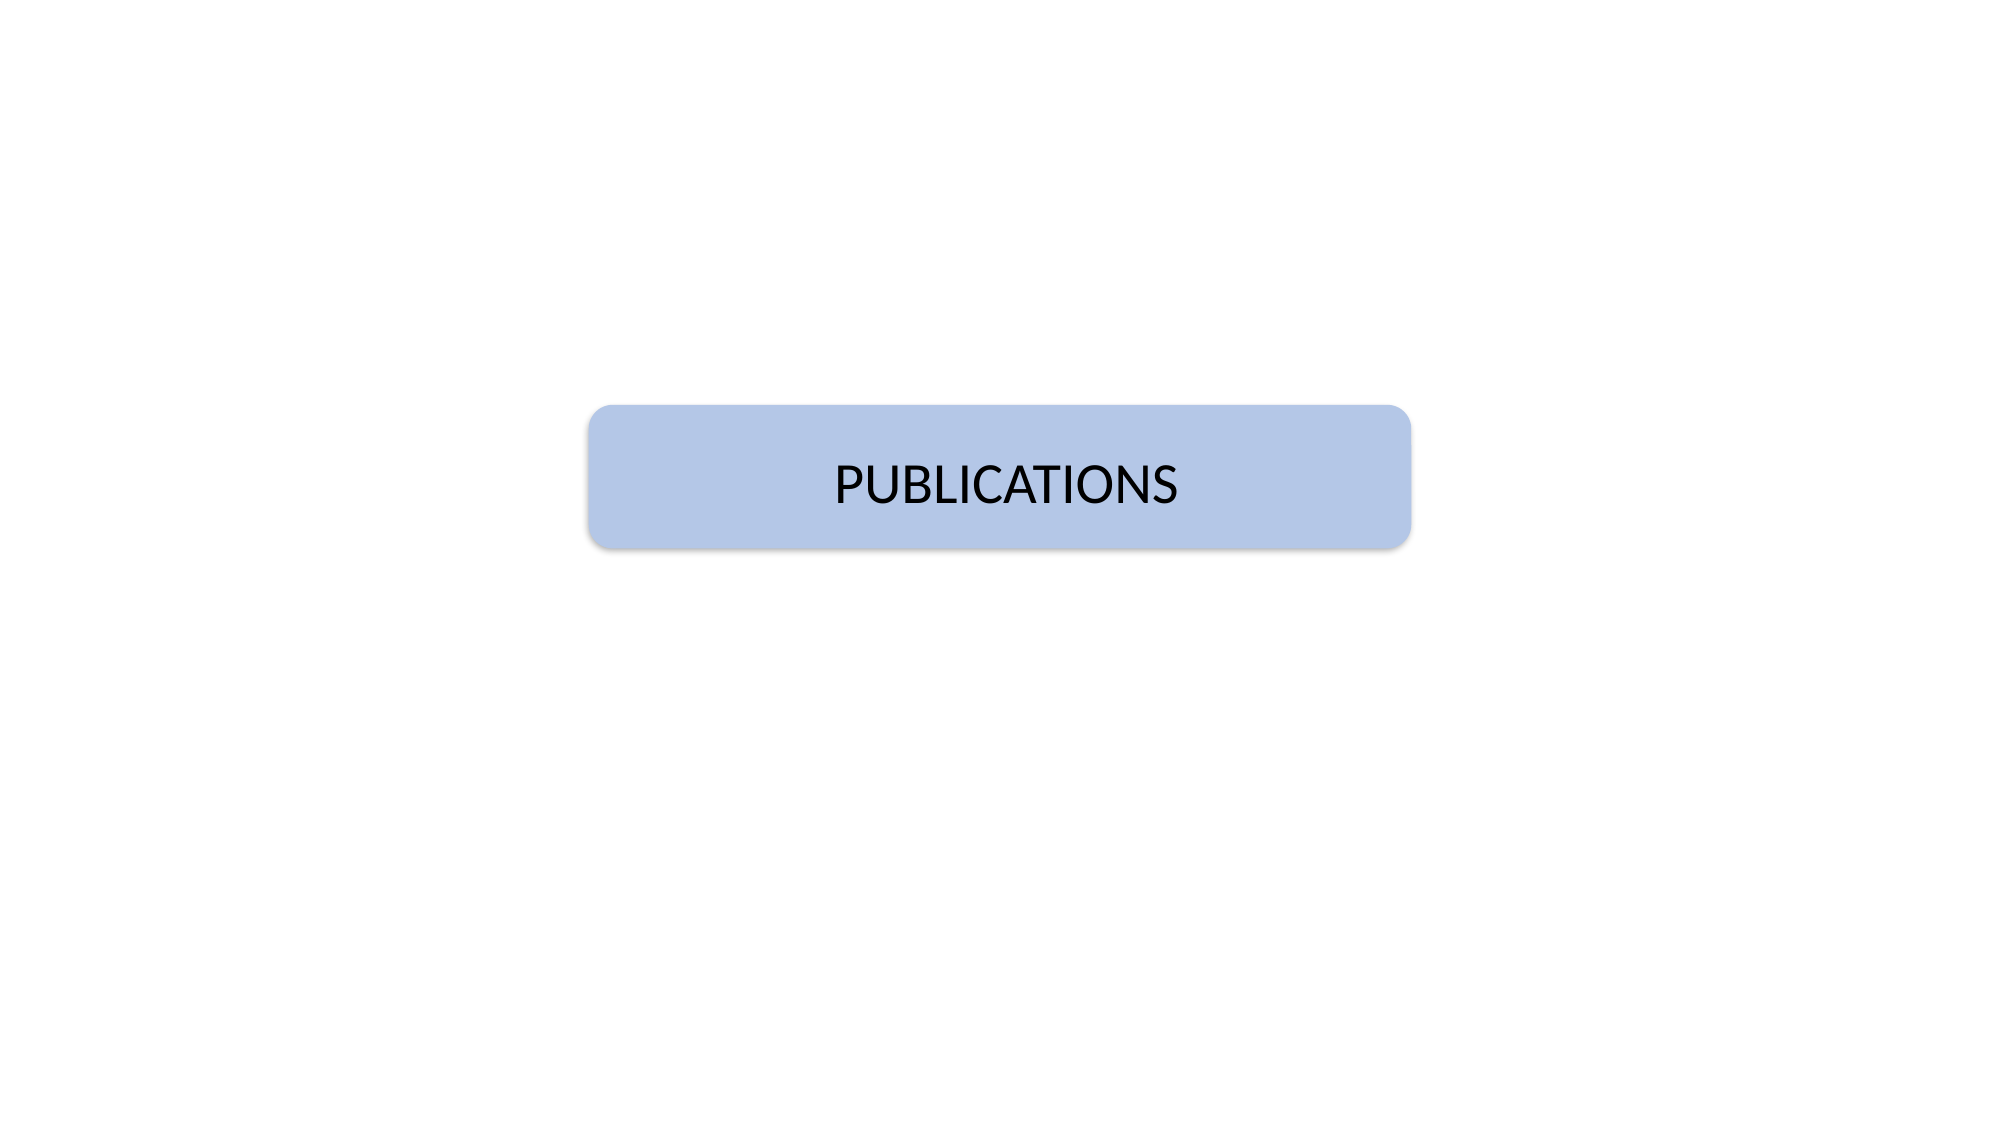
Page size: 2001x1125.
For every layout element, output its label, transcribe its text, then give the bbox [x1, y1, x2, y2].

text_box PUBLICATIONS [819, 437, 1212, 523]
text_box [587, 403, 1413, 550]
